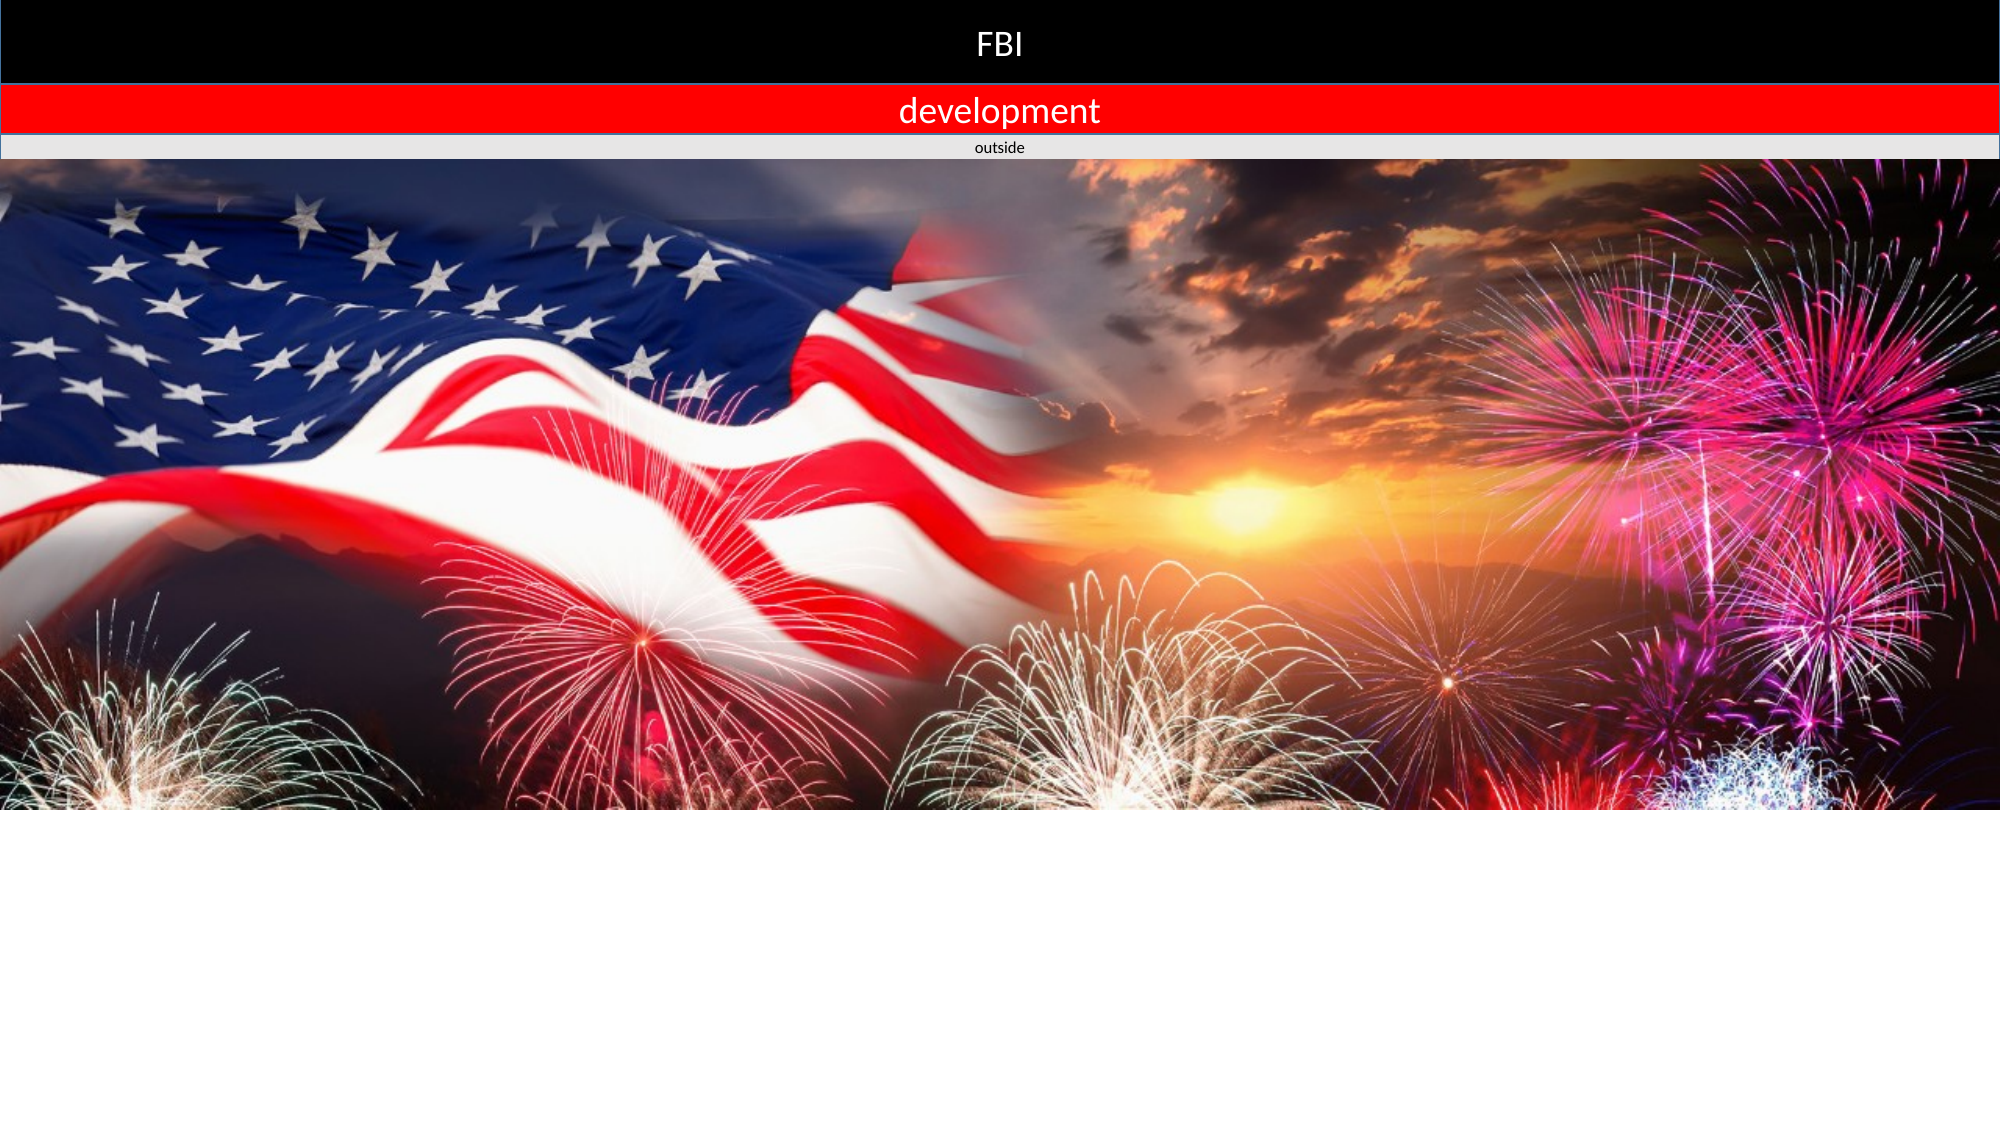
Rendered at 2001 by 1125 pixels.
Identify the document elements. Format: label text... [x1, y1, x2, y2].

text_box outside [0, 133, 2000, 159]
text_box development [0, 83, 2000, 133]
picture [0, 159, 2000, 810]
text_box FBI [0, 0, 2000, 83]
